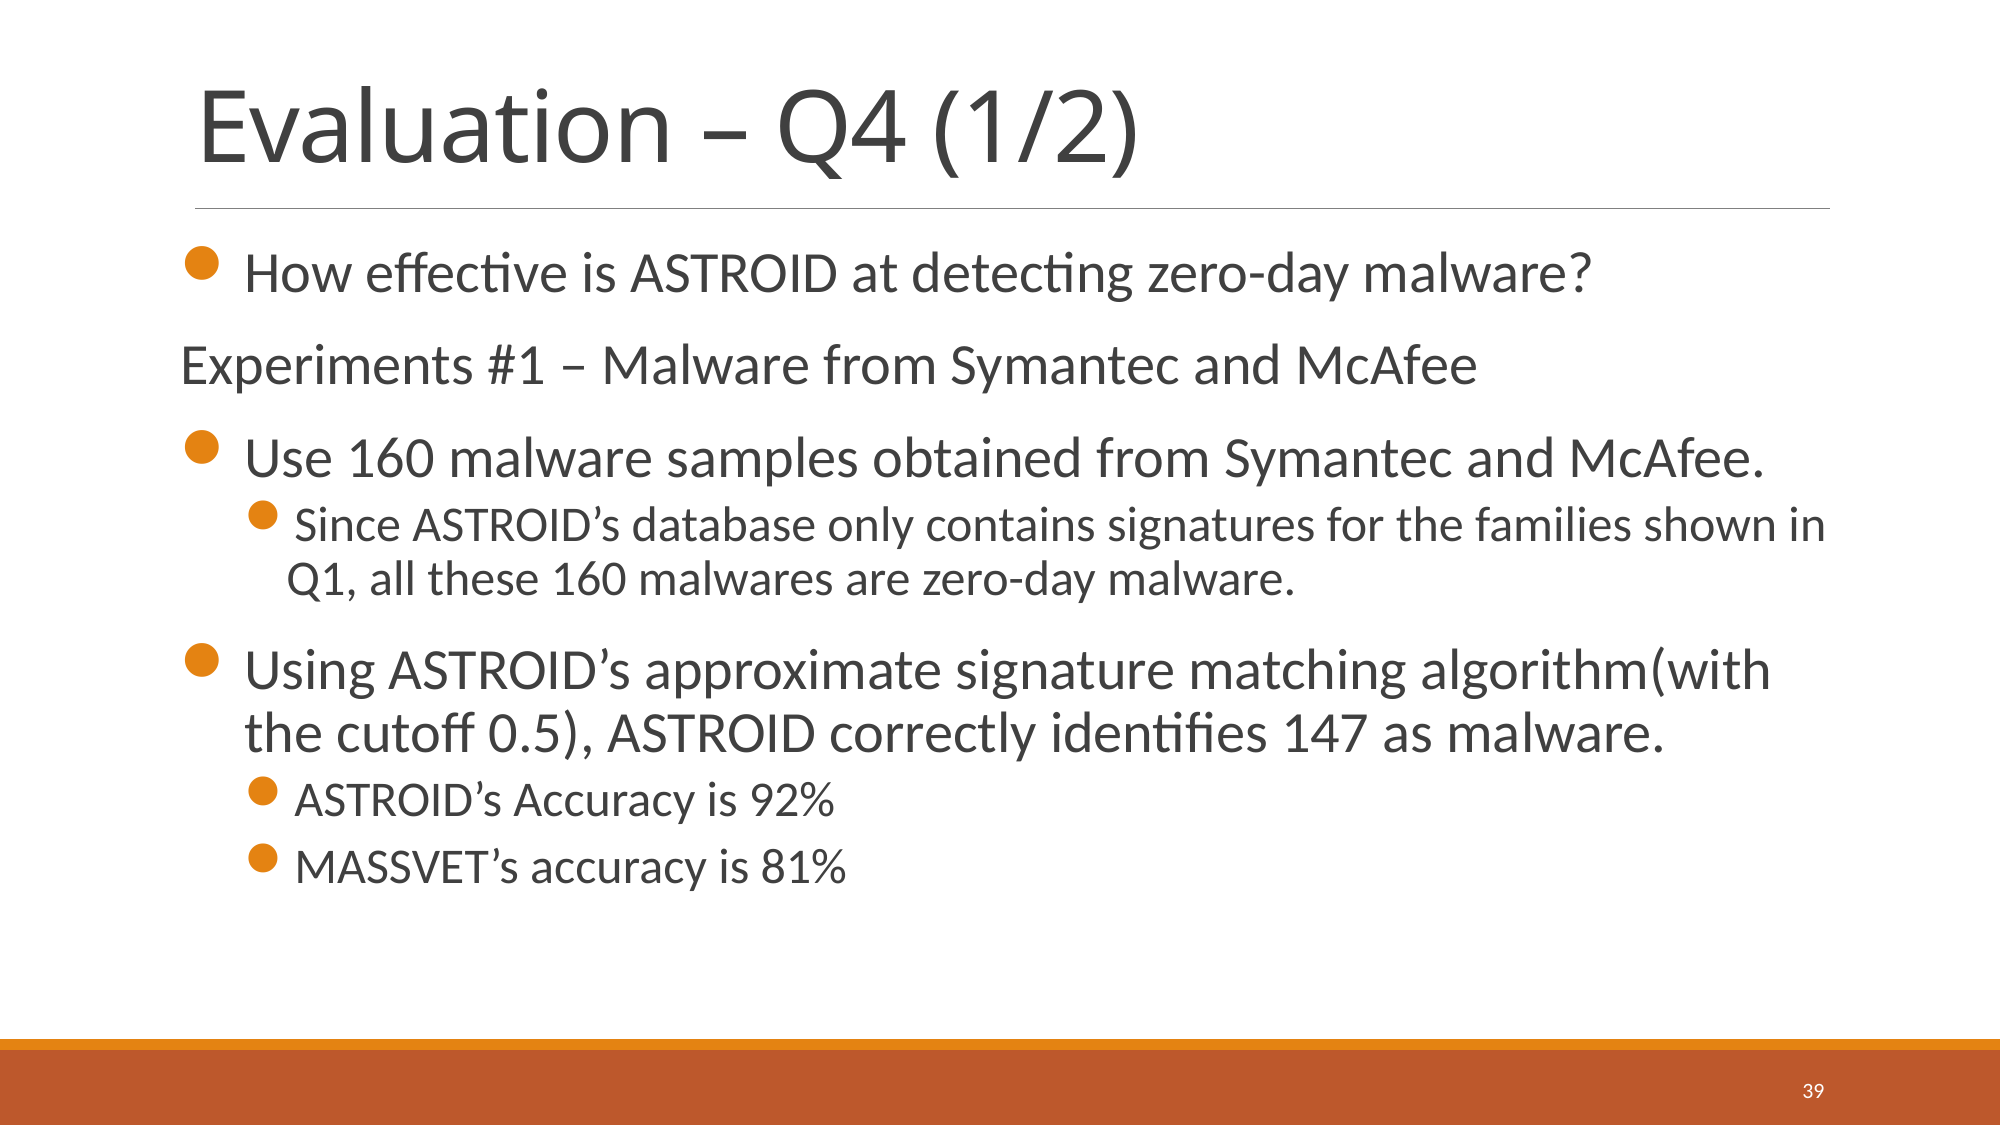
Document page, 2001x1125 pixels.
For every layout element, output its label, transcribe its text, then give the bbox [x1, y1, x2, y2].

list How effective is ASTROID at detecting zero-day malware? Experiments #1 – Malware from Symantec and McAfee Use 160 malware samples obtained from Symantec and McAfee. Since ASTROID’s database only contains signatures for the families shown in Q1, all these 160 malwares are zero-day malware. Using ASTROID’s approximate signature matching algorithm(with the cutoff 0.5), ASTROID correctly identifies 147 as malware. ASTROID’s Accuracy is 92% MASSVET’s accuracy is 81% [180, 234, 1830, 963]
title Evaluation – Q4 (1/2) [180, 47, 1830, 190]
slide_number 39 [1624, 1059, 1840, 1120]
